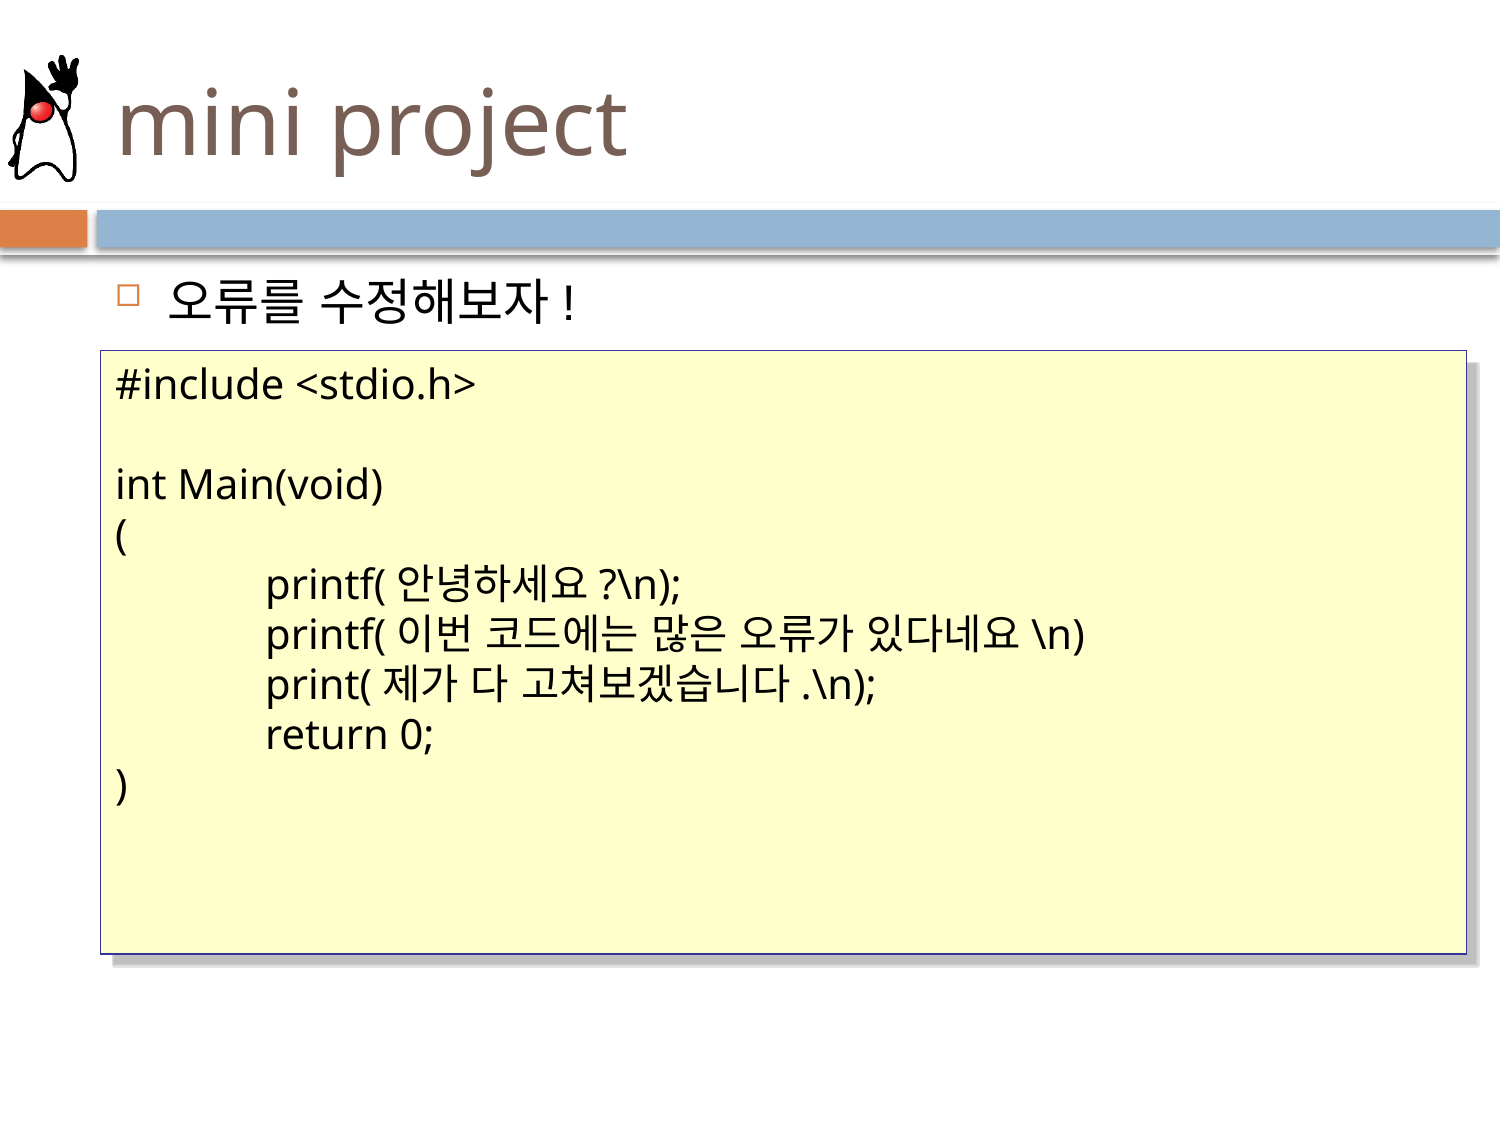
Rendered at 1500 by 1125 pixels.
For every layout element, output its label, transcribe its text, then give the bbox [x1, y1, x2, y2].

title mini project [100, 37, 1438, 200]
list 오류를 수정해보자! [100, 954, 1438, 1000]
text_box #include <stdio.h> int Main(void) ( printf(안녕하세요?\n); printf(이번 코드에는 많은 오류가 있다네요\n) print(제가 다 고쳐보겠습니다.\n); return 0; ) [100, 350, 1467, 954]
list 오류를 수정해보자! [100, 262, 1438, 350]
picture [8, 55, 79, 182]
